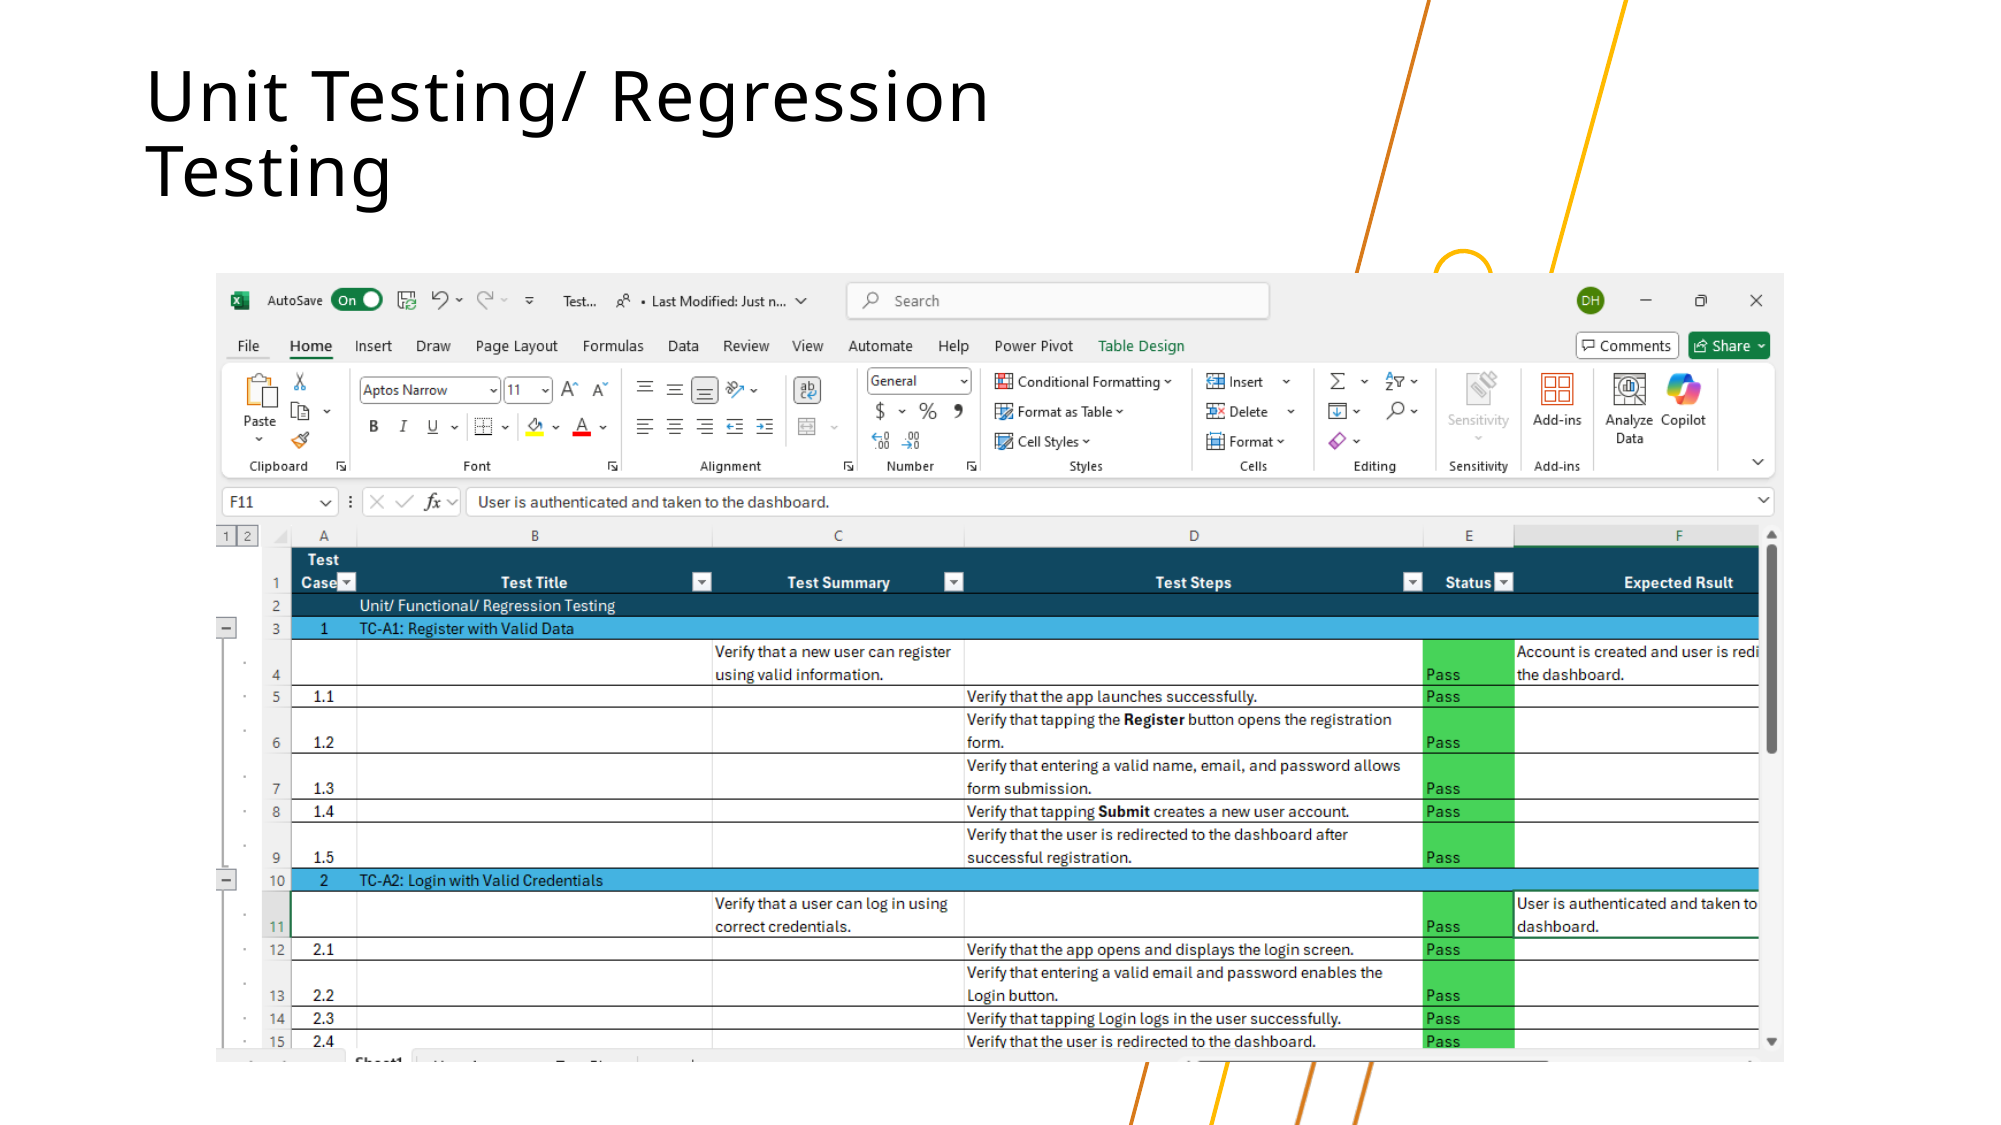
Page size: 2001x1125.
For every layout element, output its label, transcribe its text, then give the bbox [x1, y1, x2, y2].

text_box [1208, 0, 1630, 270]
slide_number 17 [1766, 1031, 1868, 1092]
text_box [1208, 1071, 1630, 1125]
picture [216, 272, 1784, 1063]
title Unit Testing/ Regression Testing [130, 52, 1205, 220]
